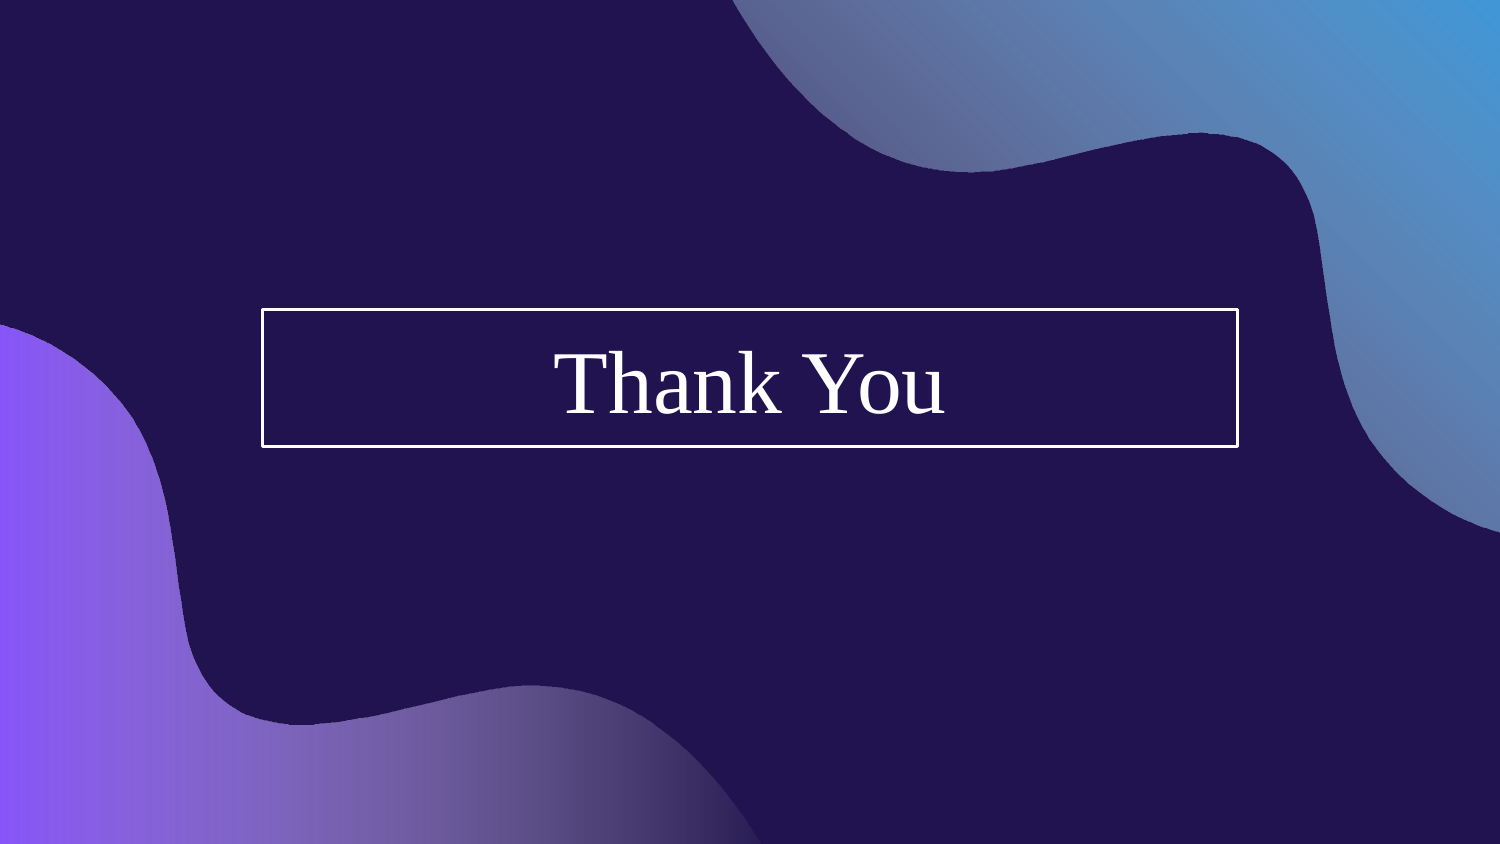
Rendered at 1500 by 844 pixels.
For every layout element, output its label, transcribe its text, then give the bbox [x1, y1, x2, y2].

text_box Thank You [262, 309, 1238, 447]
